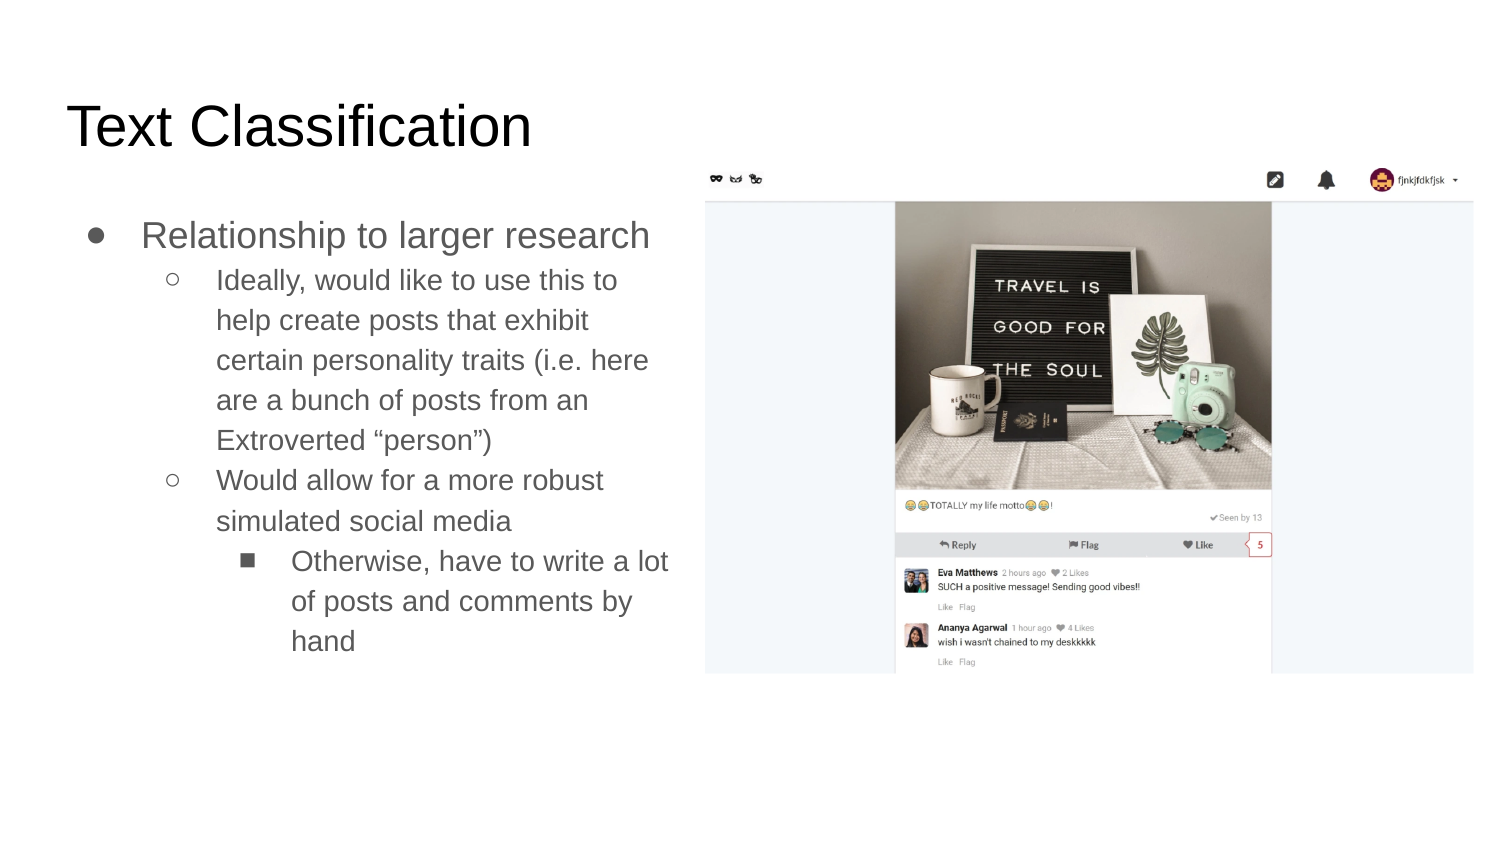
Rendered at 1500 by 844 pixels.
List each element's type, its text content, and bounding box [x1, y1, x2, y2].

picture [704, 168, 1474, 676]
title Text Classification [51, 72, 1449, 167]
list Relationship to larger research Ideally, would like to use this to help create posts that exhibit certain personality traits (i.e. here are a bunch of posts from an Extroverted “person”) Would allow for a more robust simulated social media Otherwise, have to write a lot of posts and comments by hand [51, 189, 687, 750]
